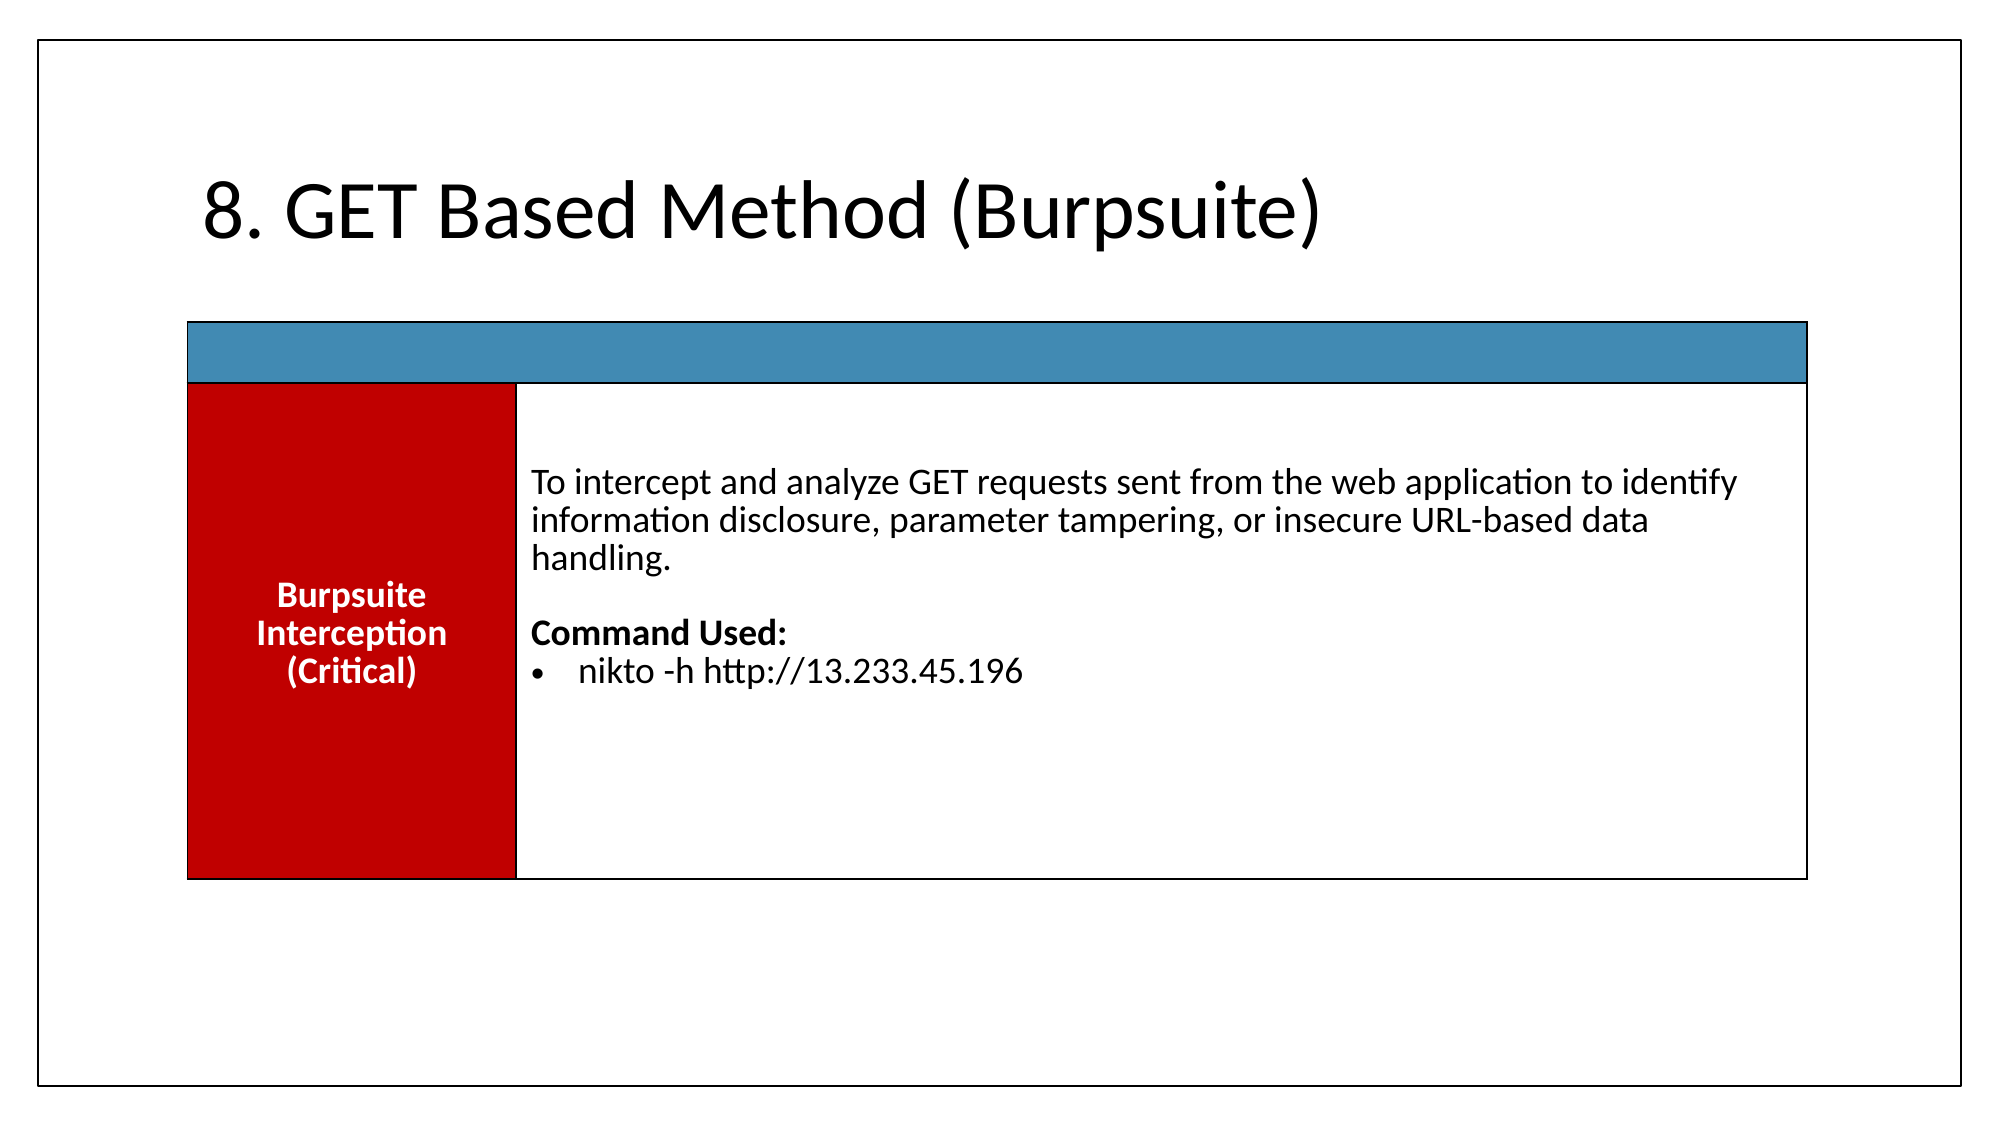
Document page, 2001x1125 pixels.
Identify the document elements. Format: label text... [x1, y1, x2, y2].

table_header To intercept and analyze GET requests sent from the web application to identify information disclosure, parameter tampering, or insecure URL-based data handling. Command Used: nikto -h http://13.233.45.196 [517, 384, 1806, 878]
table_header Burpsuite Interception (Critical) [188, 384, 515, 878]
title 8. GET Based Method (Burpsuite) [187, 99, 1808, 321]
table_header [188, 323, 1806, 382]
